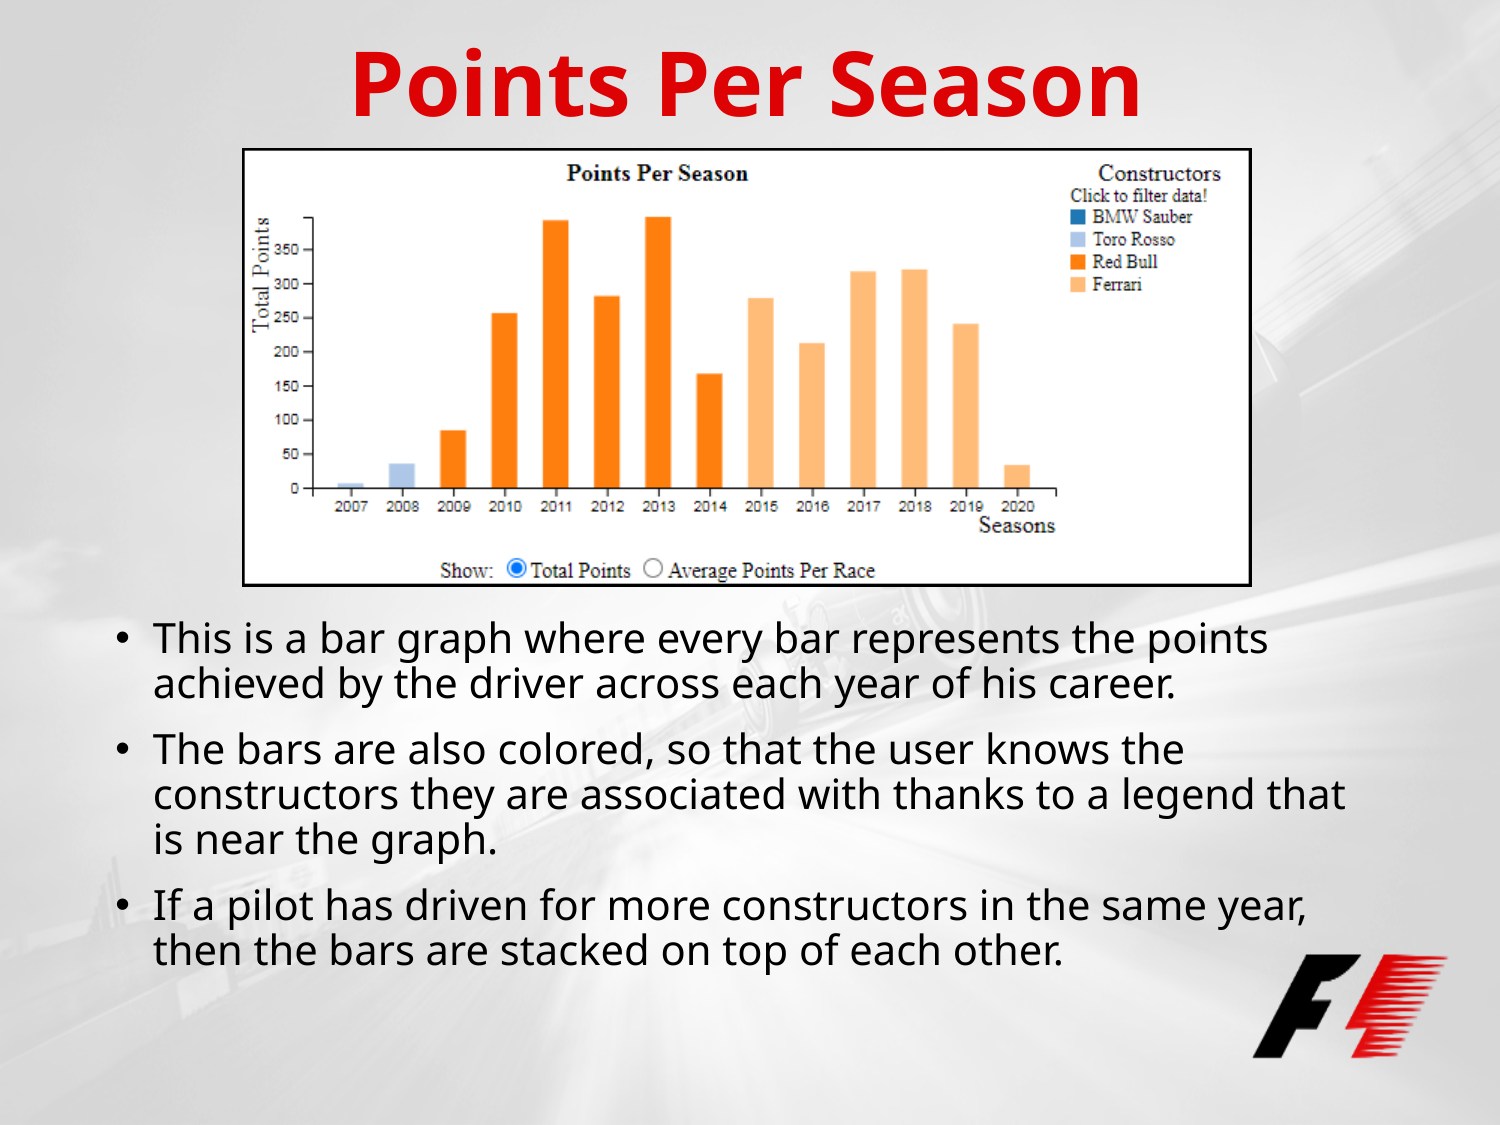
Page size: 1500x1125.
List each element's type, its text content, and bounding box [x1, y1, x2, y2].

title Points Per Season [100, 30, 1395, 144]
list This is a bar graph where every bar represents the points achieved by the driver across each year of his career. The bars are also colored, so that the user knows the constructors they are associated with thanks to a legend that is near the graph. If a pilot has driven for more constructors in the same year, then the bars are stacked on top of each other. [100, 609, 1395, 988]
picture [0, 0, 1500, 1125]
